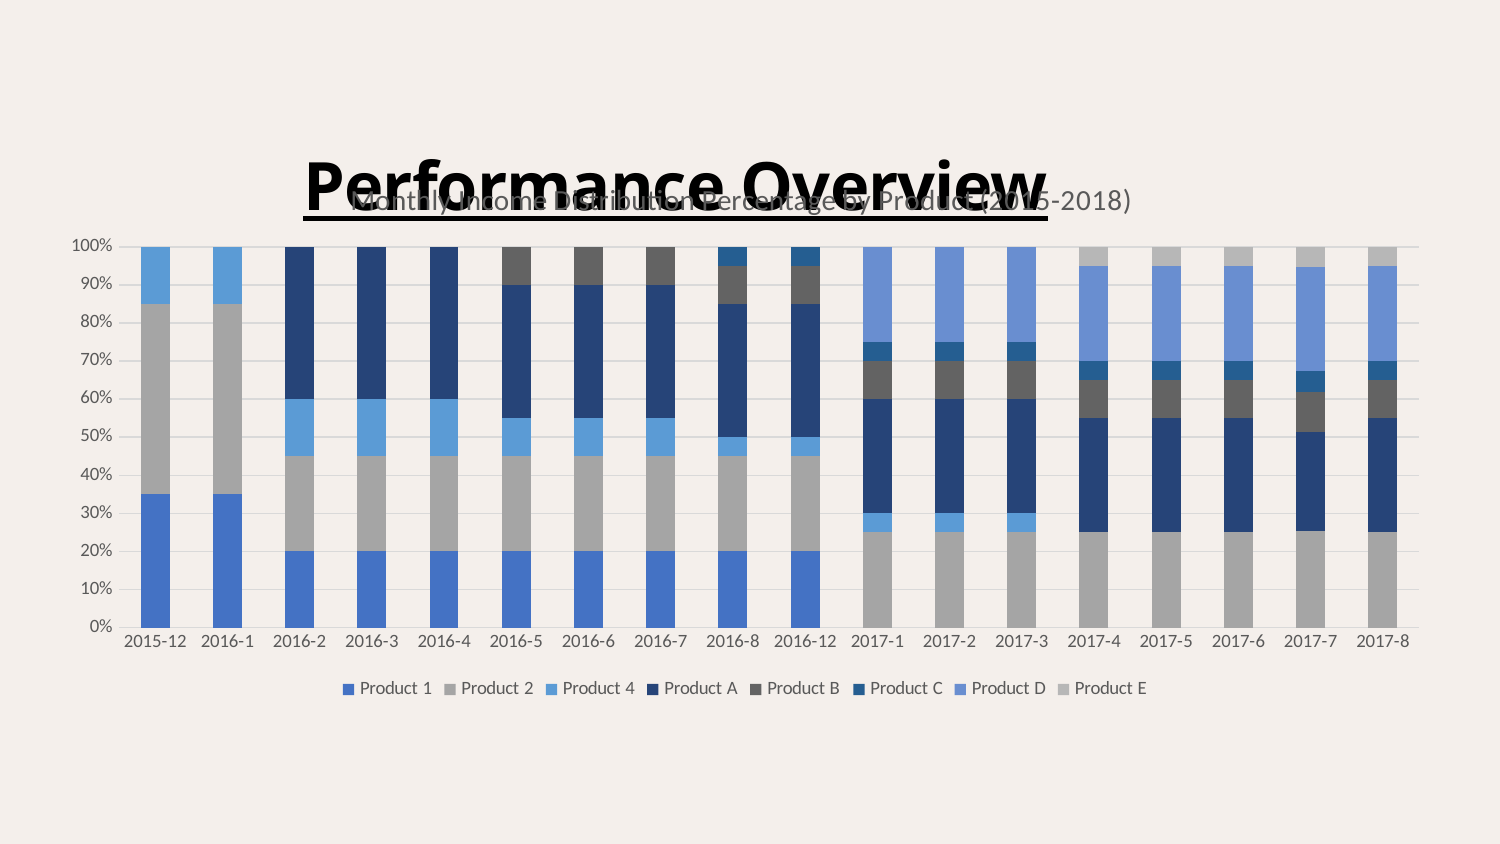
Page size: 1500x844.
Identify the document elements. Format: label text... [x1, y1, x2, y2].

chart [42, 160, 1448, 705]
text_box Performance Overview [303, 0, 1500, 344]
